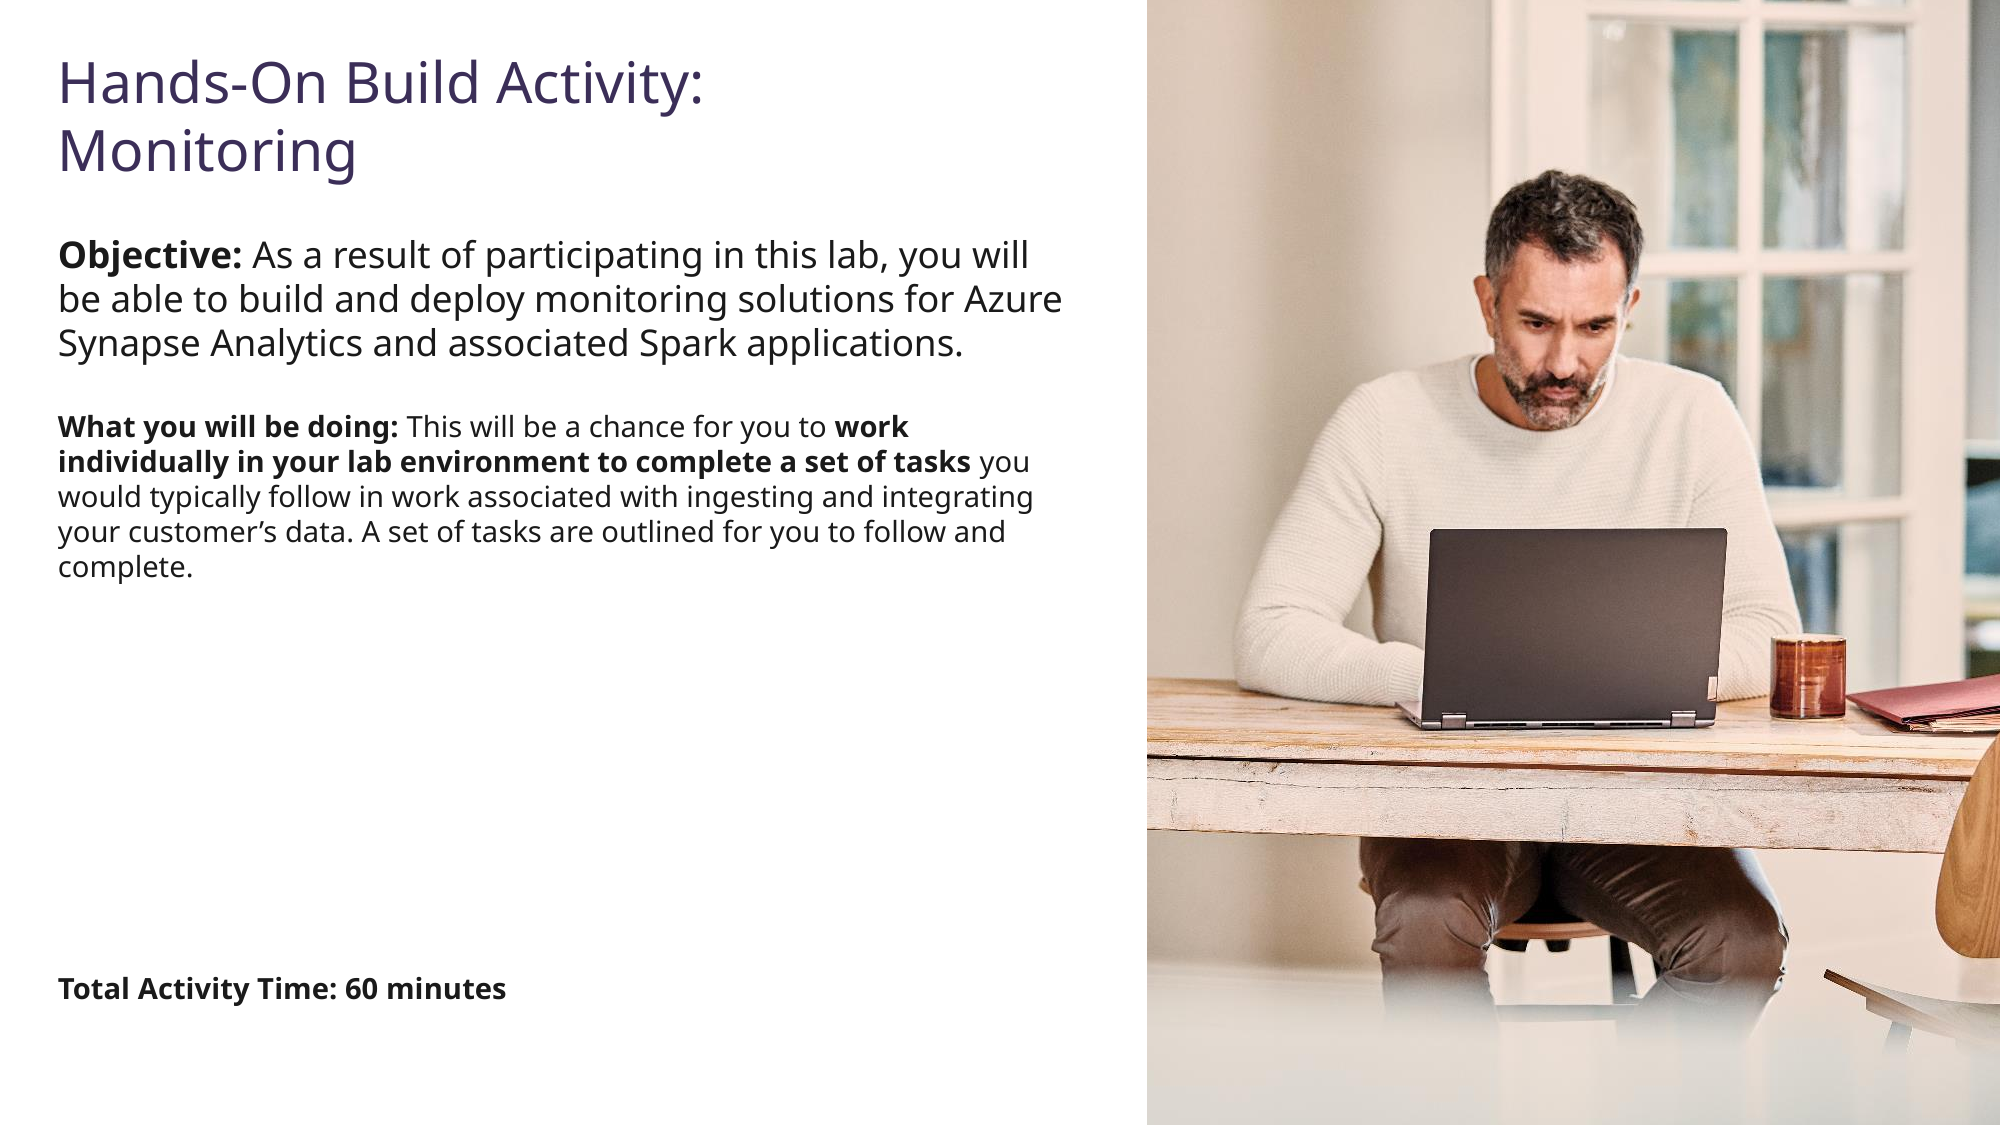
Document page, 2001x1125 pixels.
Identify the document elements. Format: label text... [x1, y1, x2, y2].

text_box Objective: As a result of participating in this lab, you will be able to build and deploy monitoring solutions for Azure Synapse Analytics and associated Spark applications. What you will be doing: This will be a chance for you to work individually in your lab environment to complete a set of tasks you would typically follow in work associated with ingesting and integrating your customer’s data. A set of tasks are outlined for you to follow and complete. [57, 231, 1077, 583]
title Hands-On Build Activity: Monitoring [57, 45, 1146, 185]
picture [1146, 0, 2000, 1125]
text_box Total Activity Time: 60 minutes [57, 970, 1139, 1041]
